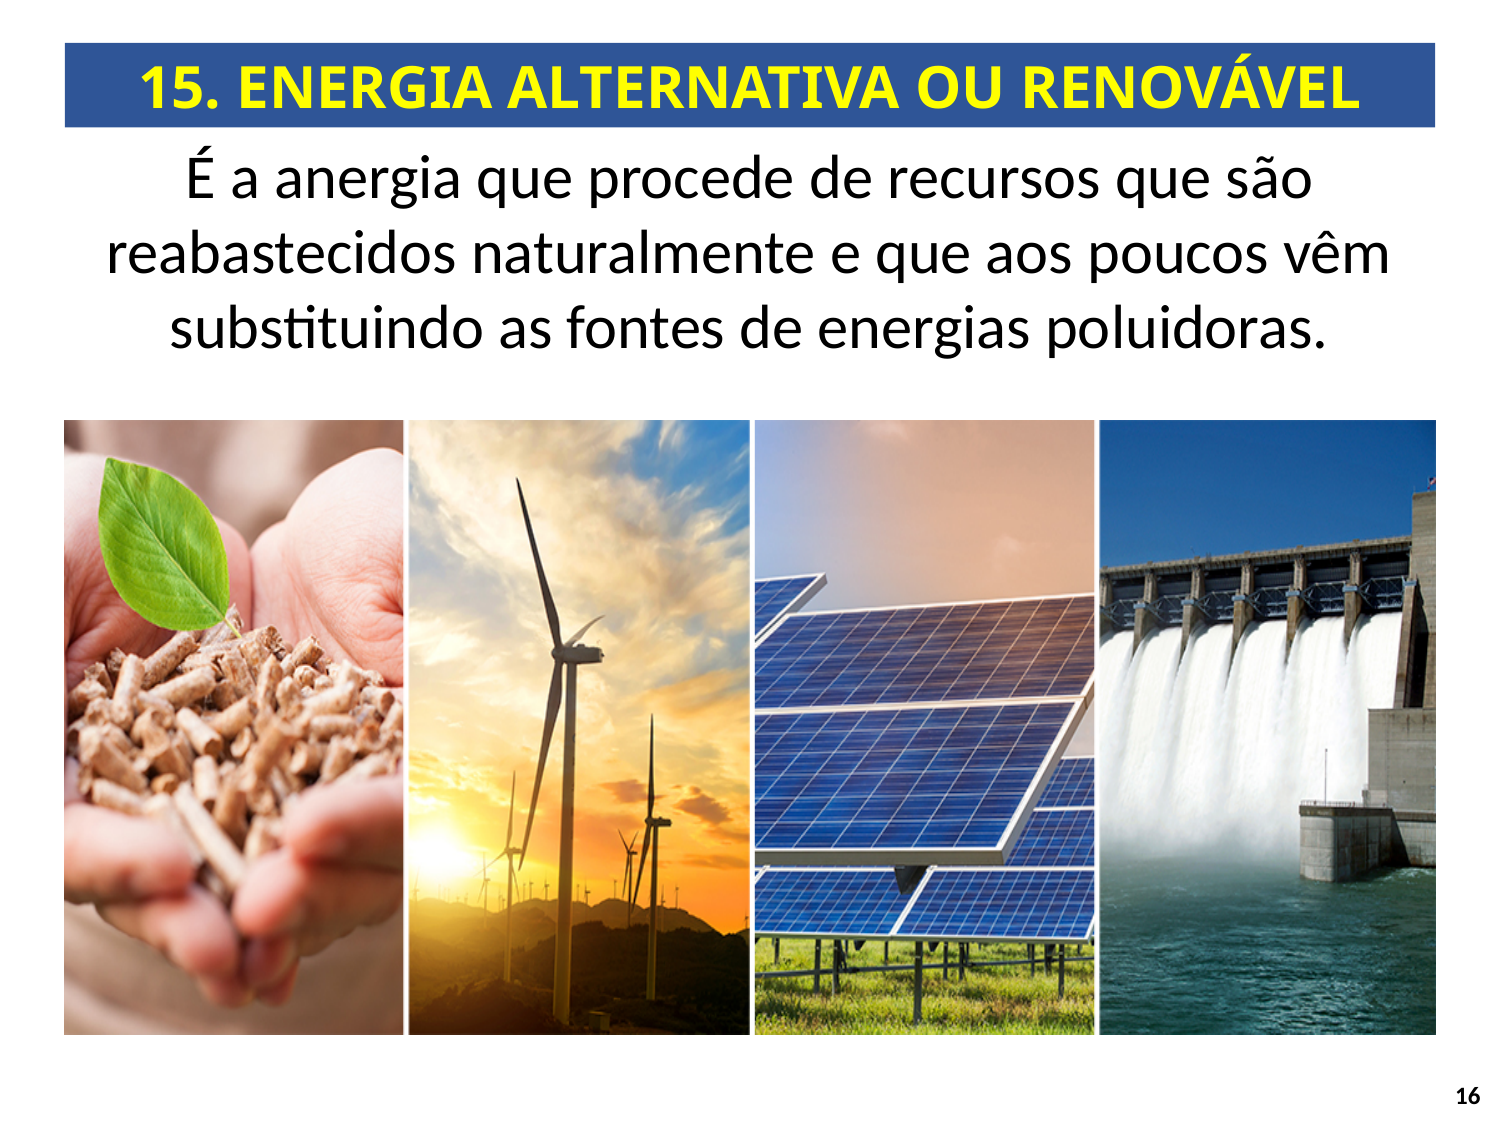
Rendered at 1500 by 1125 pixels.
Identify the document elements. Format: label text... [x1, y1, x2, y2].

text_box 15. ENERGIA ALTERNATIVA OU RENOVÁVEL [64, 42, 1436, 128]
picture [64, 420, 1436, 1035]
slide_number 16 [1423, 1065, 1496, 1125]
text_box É a anergia que procede de recursos que são reabastecidos naturalmente e que aos poucos vêm substituindo as fontes de energias poluidoras. [64, 128, 1436, 369]
